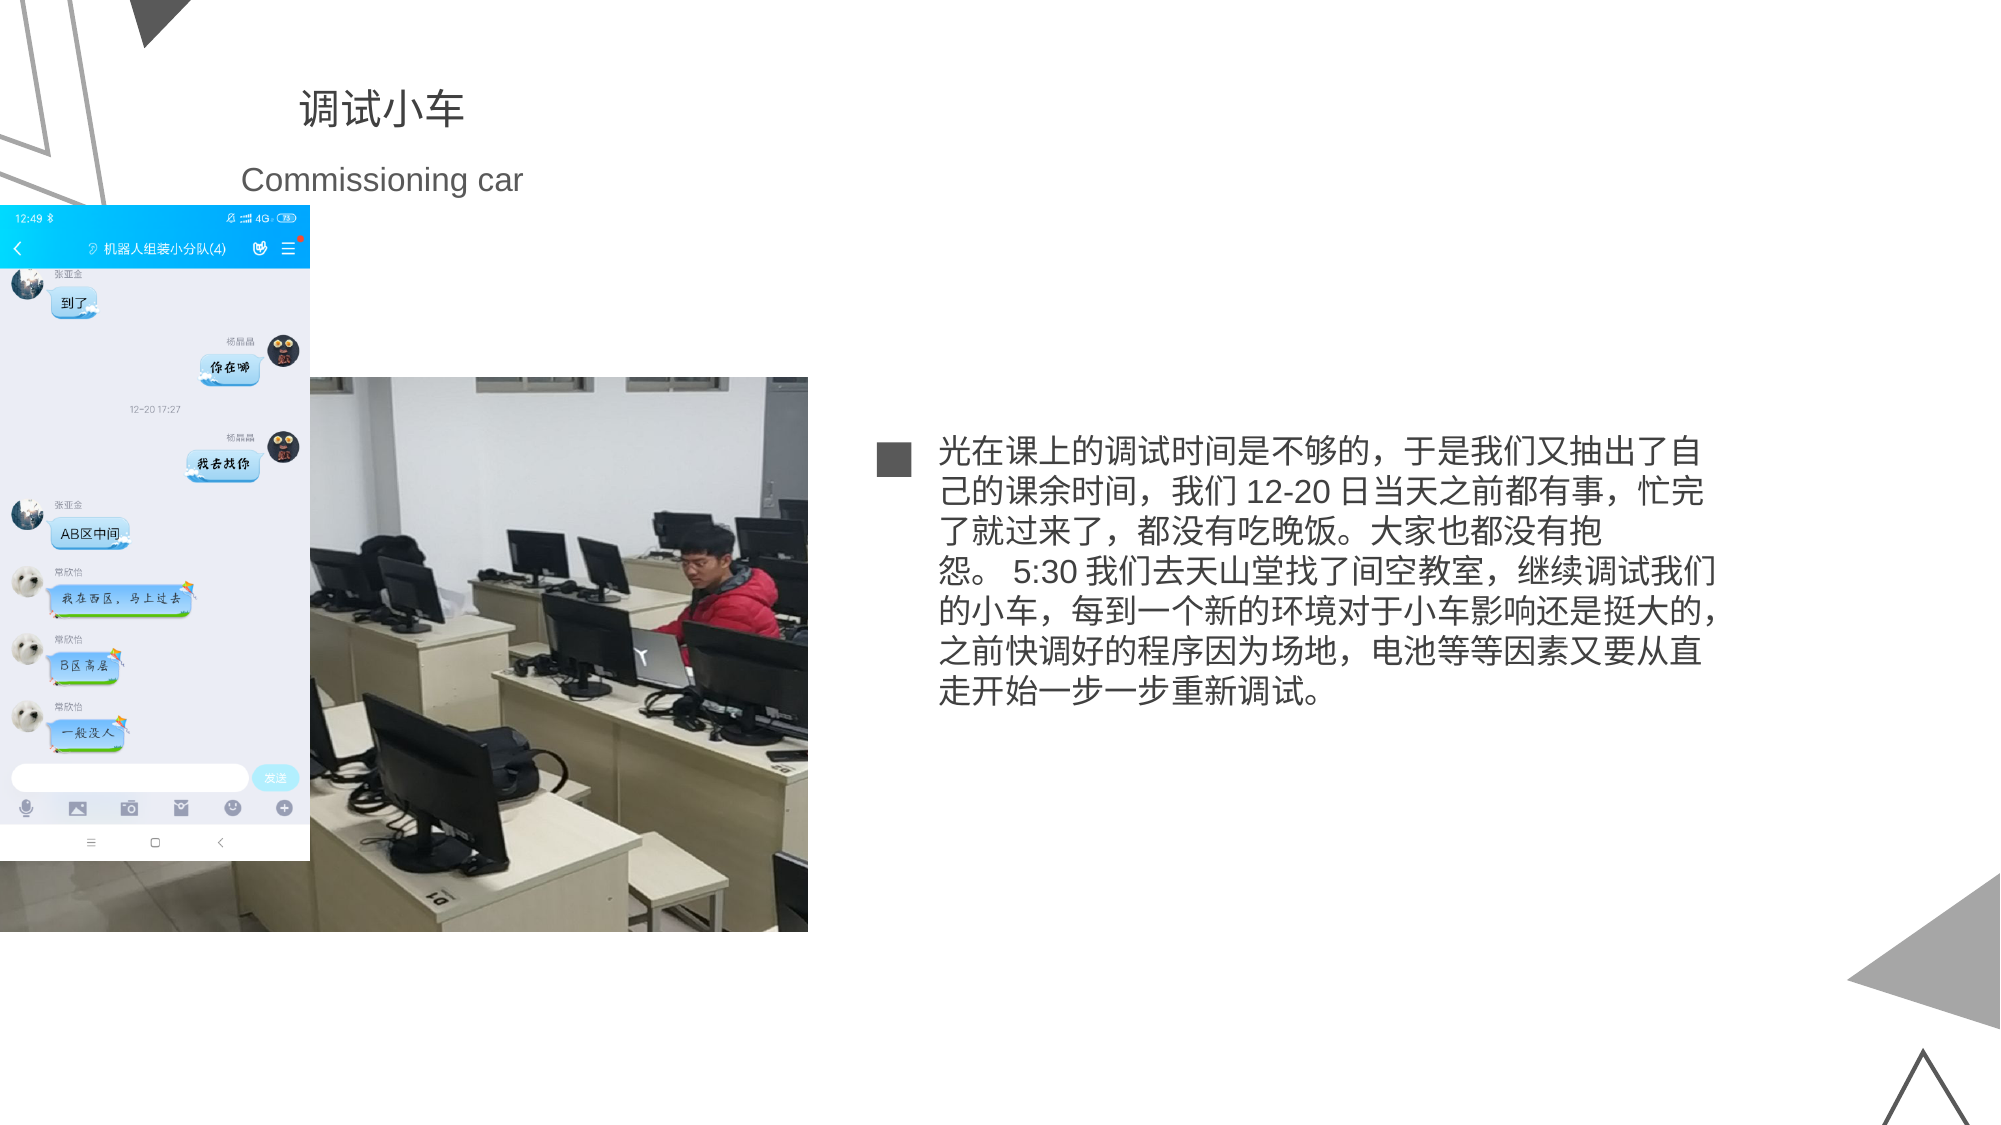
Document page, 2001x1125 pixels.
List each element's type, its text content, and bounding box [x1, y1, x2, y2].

text_box 调试小车 [131, 75, 634, 141]
picture [257, 244, 266, 251]
text_box [0, 138, 46, 193]
text_box [1883, 1049, 1969, 1125]
picture [283, 214, 295, 222]
text_box [24, 0, 96, 150]
text_box [1844, 871, 2000, 1031]
text_box [876, 441, 912, 478]
text_box [128, 0, 193, 51]
text_box [0, 0, 49, 155]
text_box Commissioning car [46, 150, 719, 206]
picture [0, 205, 808, 933]
text_box 光在课上的调试时间是不够的，于是我们又抽出了自己的课余时间，我们12-20日当天之前都有事，忙完了就过来了，都没有吃晚饭。大家也都没有抱怨。5:30我们去天山堂找了间空教室，继续调试我们的小车，每到一个新的环境对于小车影响还是挺大的，之前快调好的程序因为场地，电池等等因素又要从直走开始一步一步重新调试。 [923, 422, 1743, 717]
